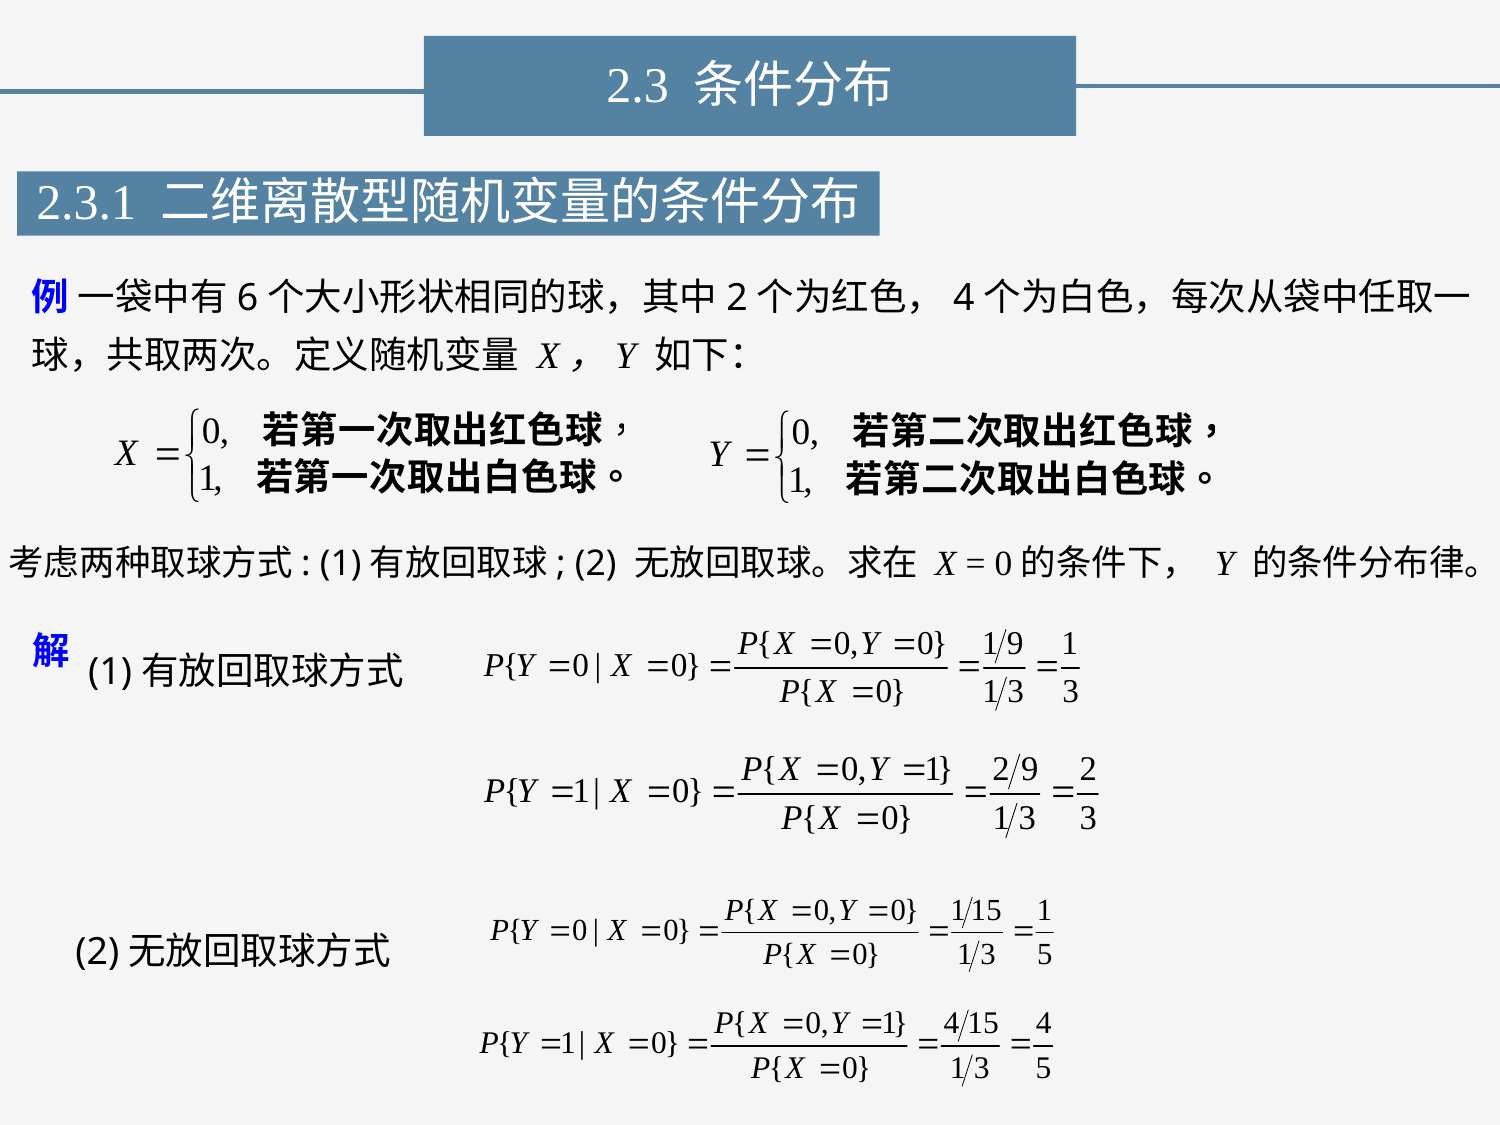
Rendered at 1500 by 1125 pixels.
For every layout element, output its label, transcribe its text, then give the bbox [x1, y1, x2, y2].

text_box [105, 401, 624, 511]
text_box (2)无放回取球方式 [50, 919, 406, 980]
text_box 2.3 条件分布 [423, 35, 1077, 136]
text_box 例 一袋中有6个大小形状相同的球，其中2个为红色，4个为白色，每次从袋中任取一球，共取两次。定义随机变量 X，Y 如下： [17, 251, 1500, 384]
text_box 考虑两种取球方式: (1)有放回取球; (2) 无放回取球。求在 X = 0的条件下， Y 的条件分布律。 [0, 532, 1500, 590]
text_box (1)有放回取球方式 [63, 639, 419, 700]
text_box 2.3.1 二维离散型随机变量的条件分布 [17, 171, 880, 236]
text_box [703, 403, 1215, 512]
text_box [476, 743, 1108, 848]
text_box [472, 1000, 1062, 1095]
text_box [476, 619, 1089, 720]
text_box 解 [17, 619, 85, 680]
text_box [483, 887, 1062, 981]
